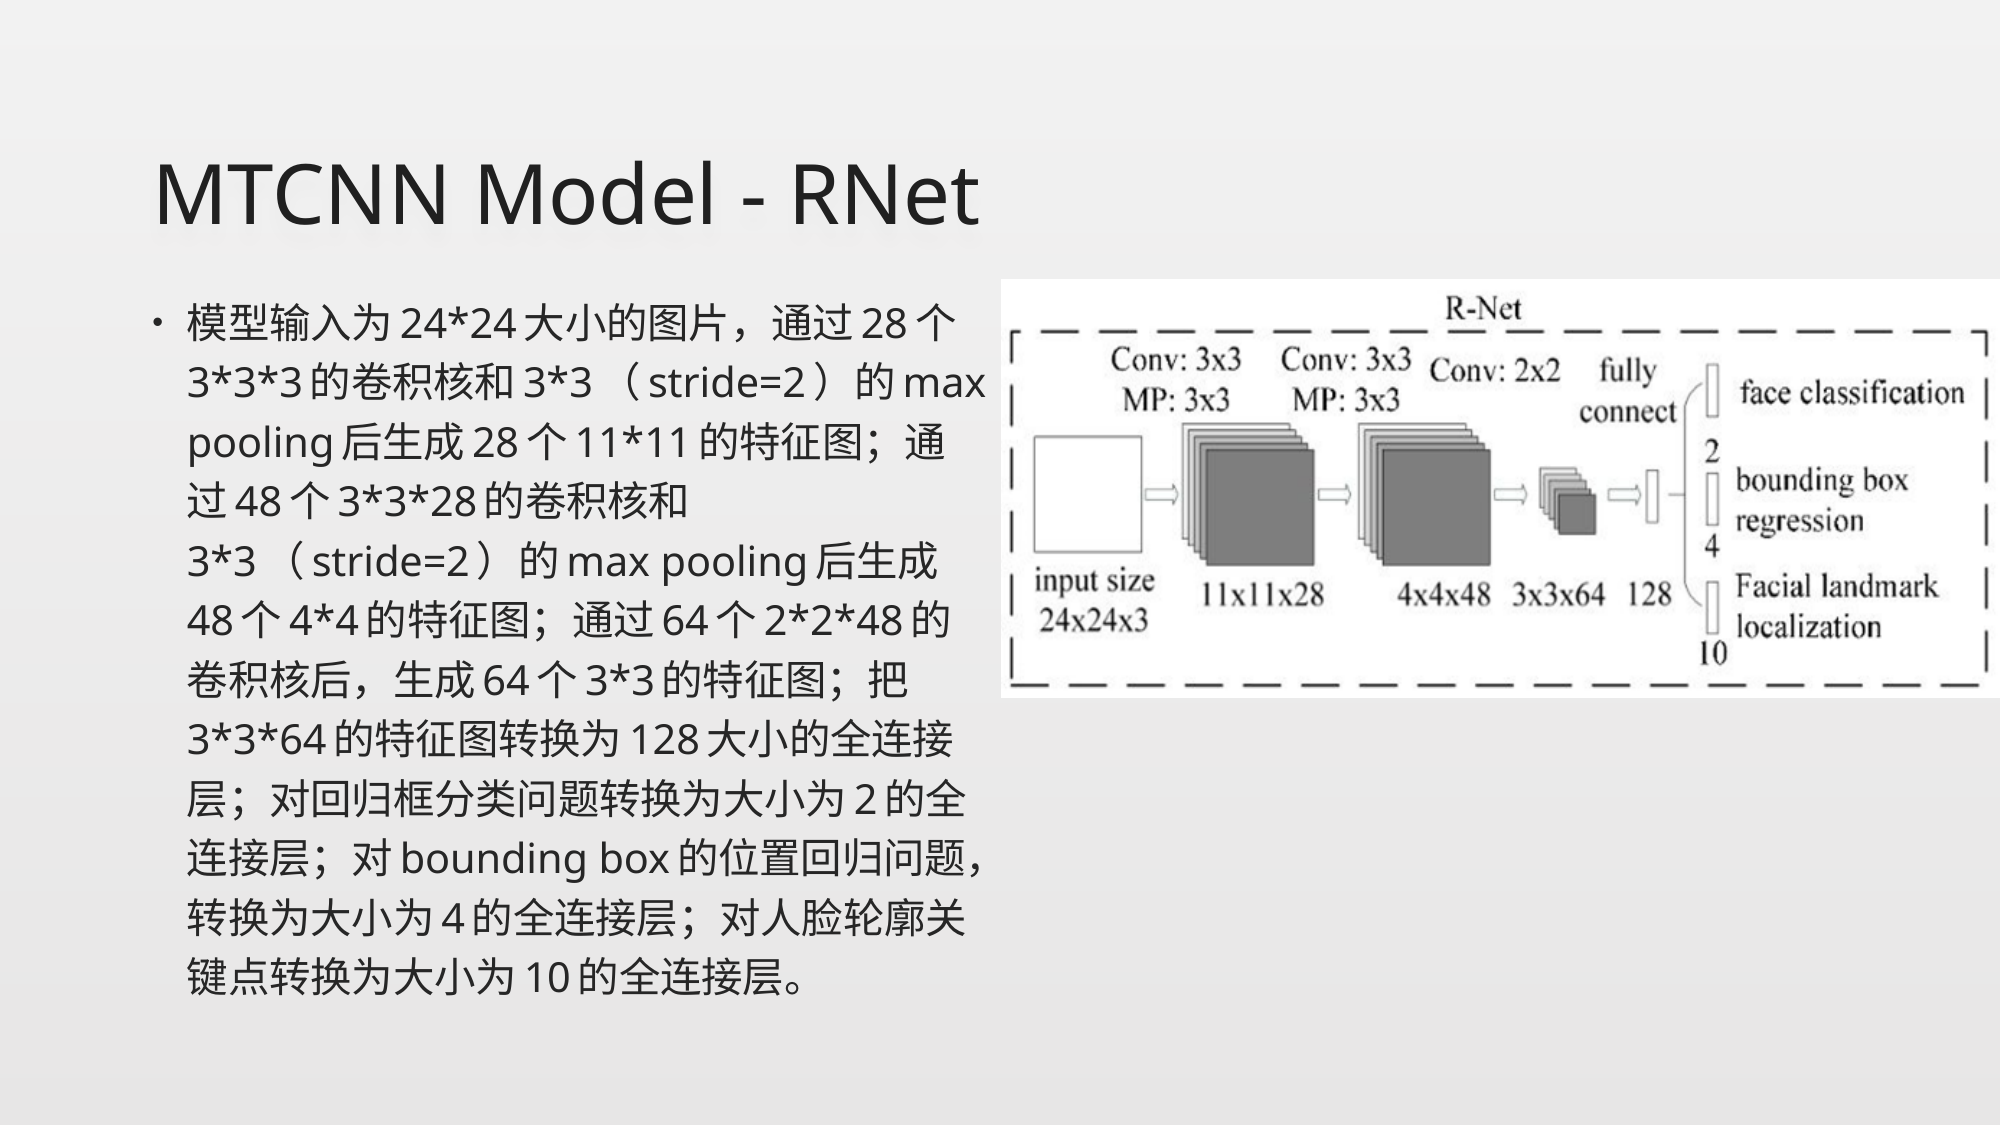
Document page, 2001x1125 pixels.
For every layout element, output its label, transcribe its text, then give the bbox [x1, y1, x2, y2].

list 模型输入为24*24大小的图片，通过28个3*3*3的卷积核和3*3（stride=2）的max pooling后生成28个11*11的特征图；通过48个3*3*28的卷积核和3*3（stride=2）的max pooling后生成48个4*4的特征图；通过64个2*2*48的卷积核后，生成64个3*3的特征图；把3*3*64的特征图转换为128大小的全连接层；对回归框分类问题转换为大小为2的全连接层；对bounding box的位置回归问题，转换为大小为4的全连接层；对人脸轮廓关键点转换为大小为10的全连接层。 [137, 279, 1002, 1014]
picture [1001, 279, 2000, 699]
title MTCNN Model - RNet [137, 32, 1863, 250]
